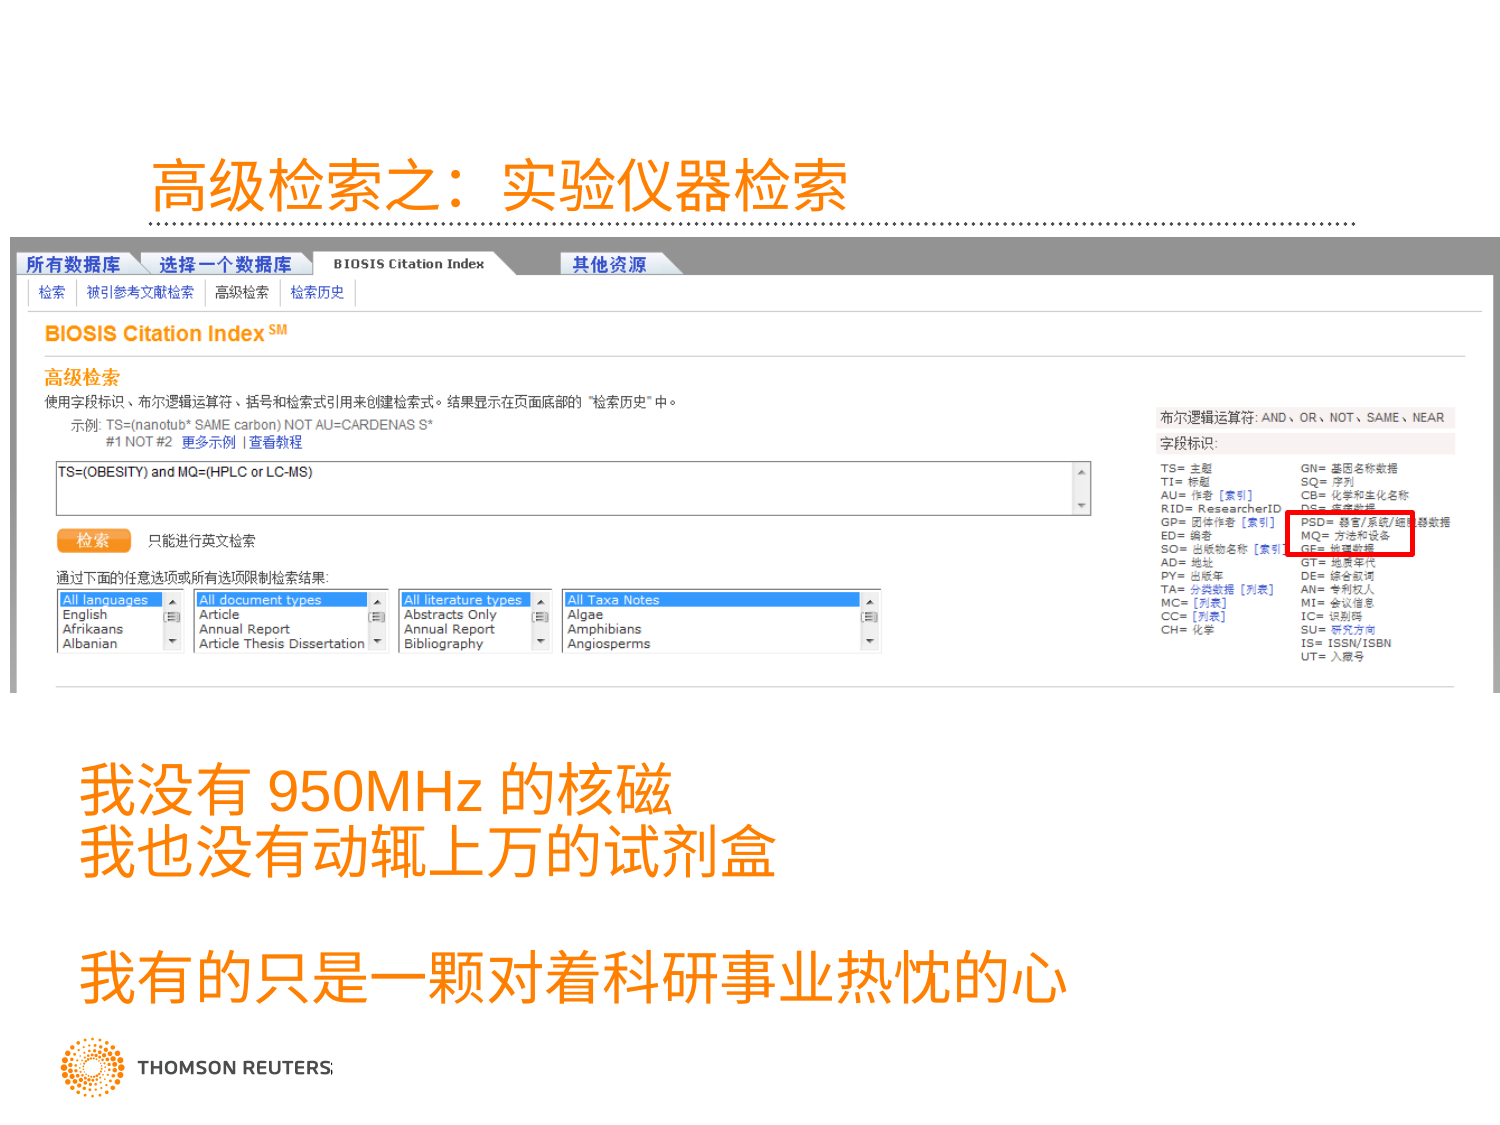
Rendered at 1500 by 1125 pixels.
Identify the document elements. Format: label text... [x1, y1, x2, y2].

picture [60, 1037, 333, 1125]
text_box 我没有950MHz的核磁 我也没有动辄上万的试剂盒 我有的只是一颗对着科研事业热忱的心 [78, 724, 1288, 1013]
title 高级检索之：实验仪器检索 [150, 83, 1360, 221]
picture [10, 237, 1500, 694]
